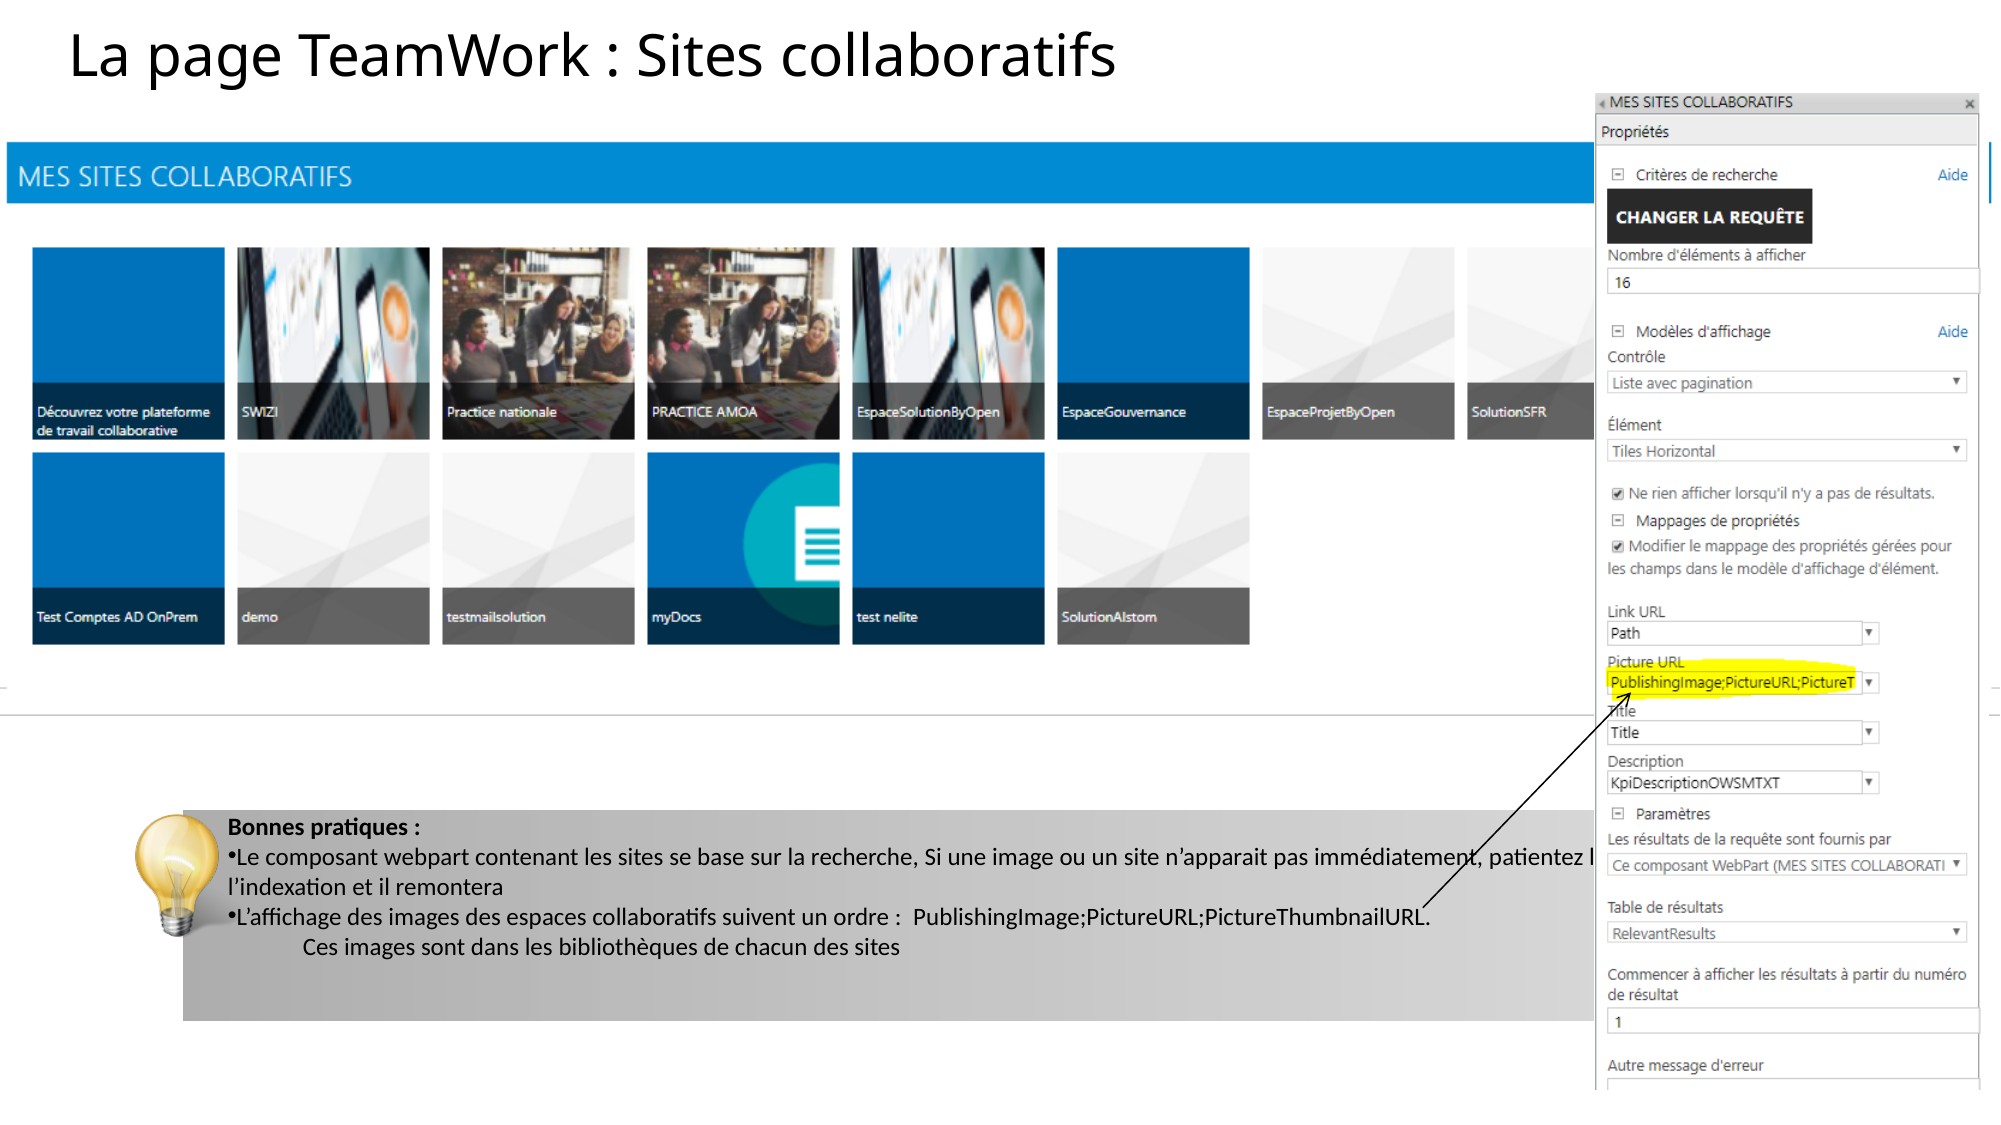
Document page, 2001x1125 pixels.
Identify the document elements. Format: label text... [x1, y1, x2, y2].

title La page TeamWork : Sites collaboratifs [53, 0, 1778, 137]
picture [0, 93, 2000, 1090]
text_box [1422, 692, 1631, 908]
picture [112, 810, 242, 940]
text_box Bonnes pratiques : Le composant webpart contenant les sites se base sur la recherche, Si une image ou un site n’apparait pas immédiatement, patientez le temps de l’indexation et il remontera L’affichage des images des espaces collaboratifs suivent un ordre : PublishingImage;PictureURL;PictureThumbnailURL. Ces images sont dans les bibliothèques de chacun des sites [183, 810, 1594, 1021]
